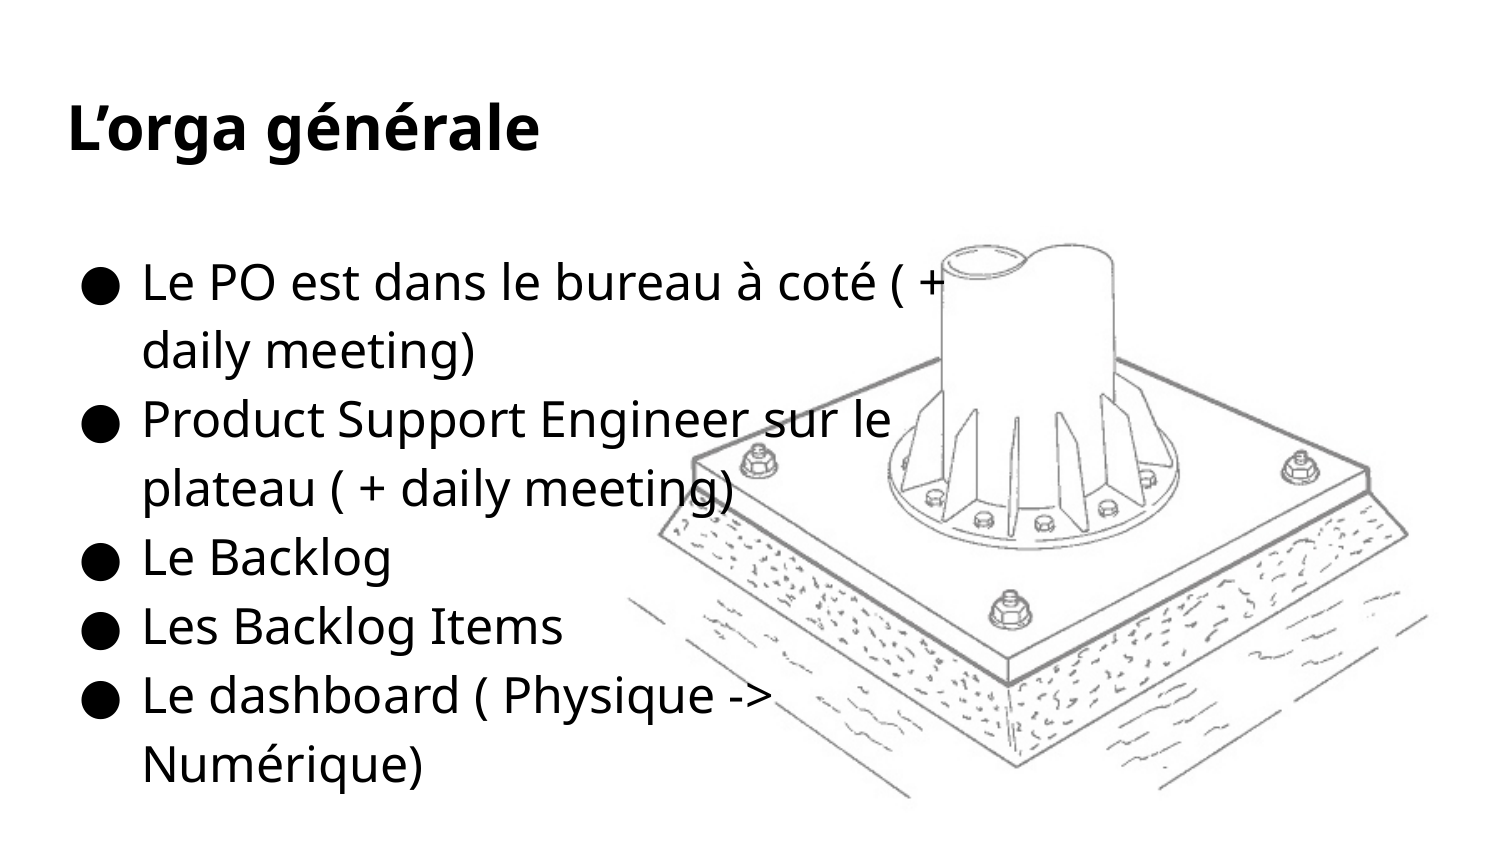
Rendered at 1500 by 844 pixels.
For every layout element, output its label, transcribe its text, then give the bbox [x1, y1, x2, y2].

picture [624, 225, 1450, 844]
list Le PO est dans le bureau à coté ( + daily meeting) Product Support Engineer sur le plateau ( + daily meeting) Le Backlog Les Backlog Items Le dashboard ( Physique -> Numérique) [51, 226, 622, 750]
title L’orga générale [51, 72, 1449, 176]
